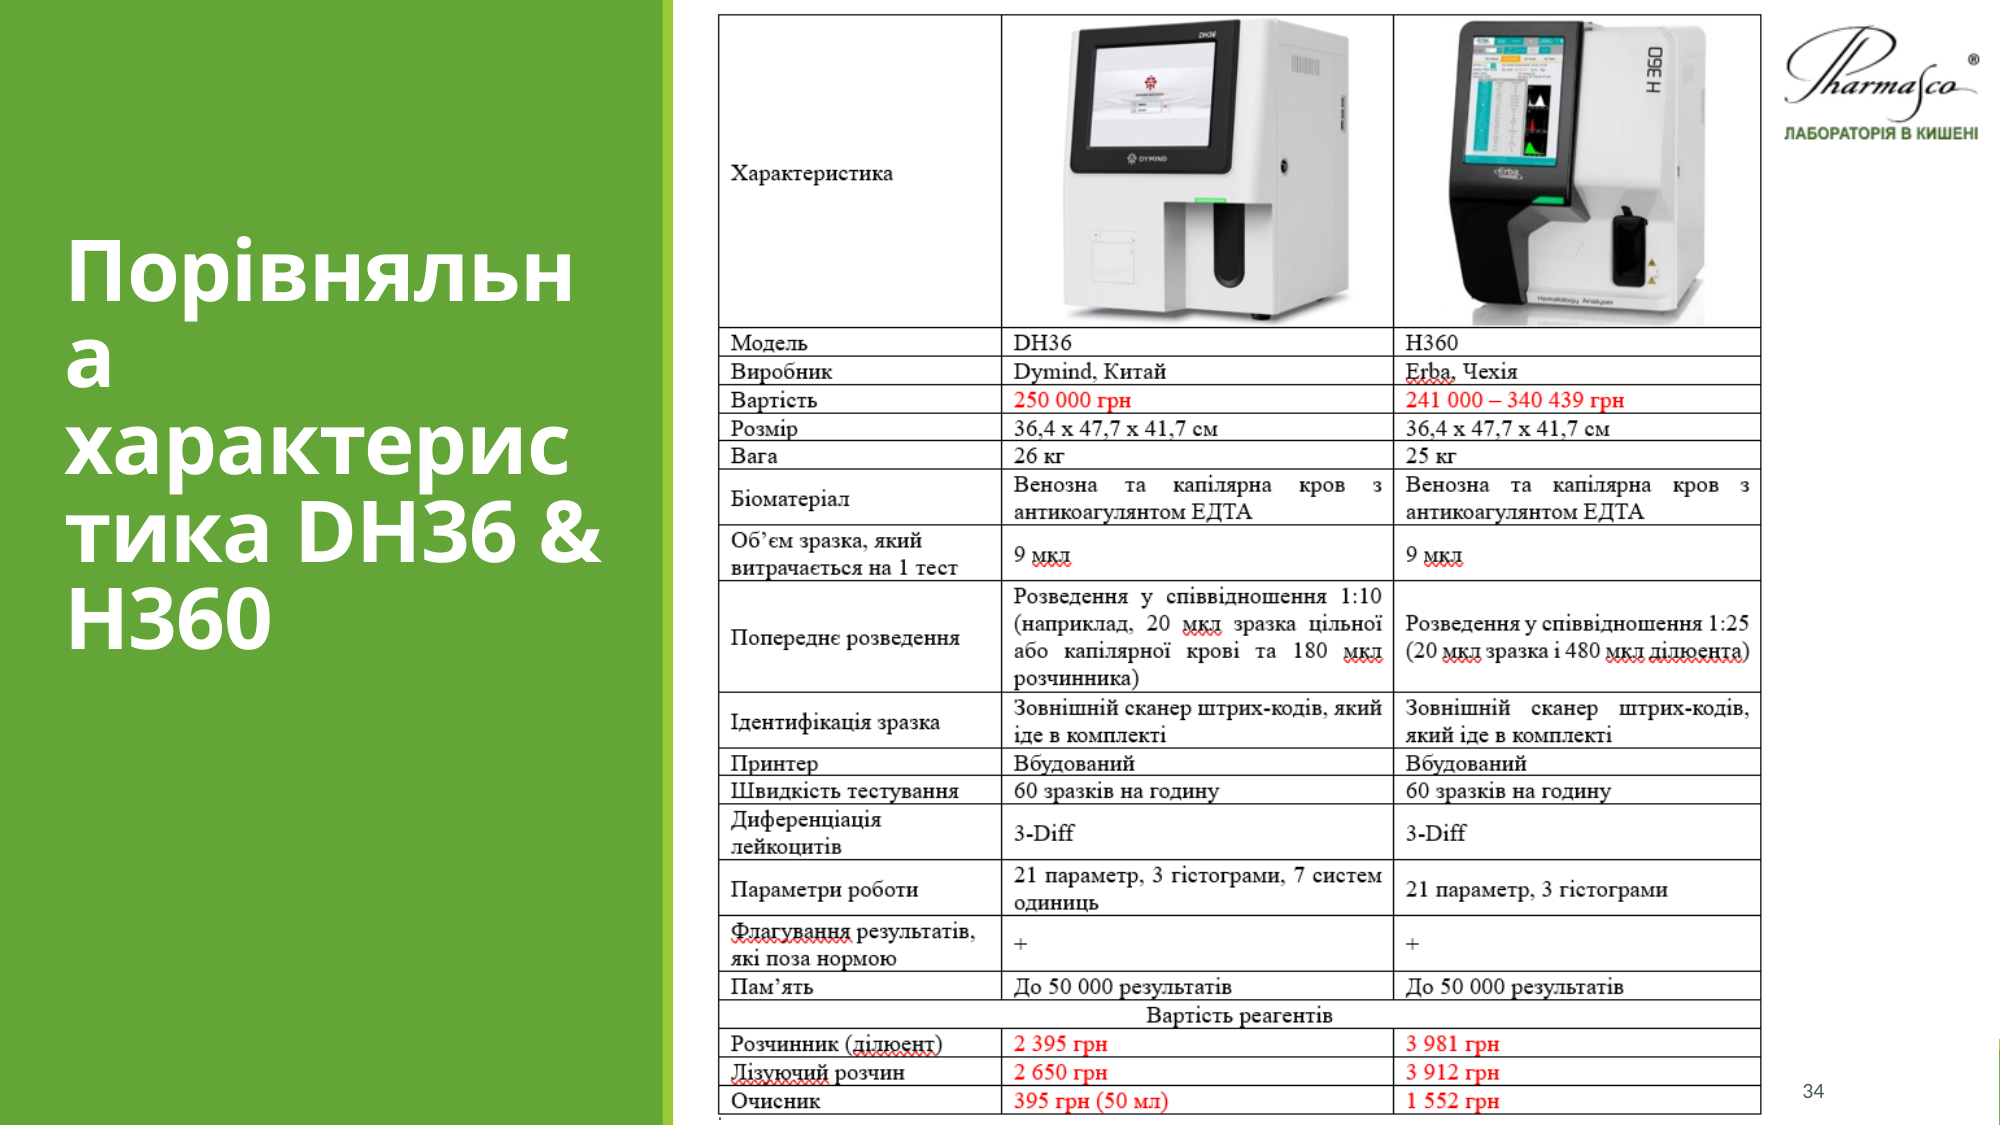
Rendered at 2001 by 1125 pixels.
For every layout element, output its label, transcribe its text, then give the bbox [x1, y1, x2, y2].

slide_number 34 [1780, 1059, 1840, 1120]
text_box [661, 0, 674, 1125]
title Порівняльна характеристика DH36 & H360 [49, 132, 623, 675]
text_box [674, 0, 2000, 1125]
text_box [0, 0, 661, 1125]
picture [712, 13, 2000, 1121]
